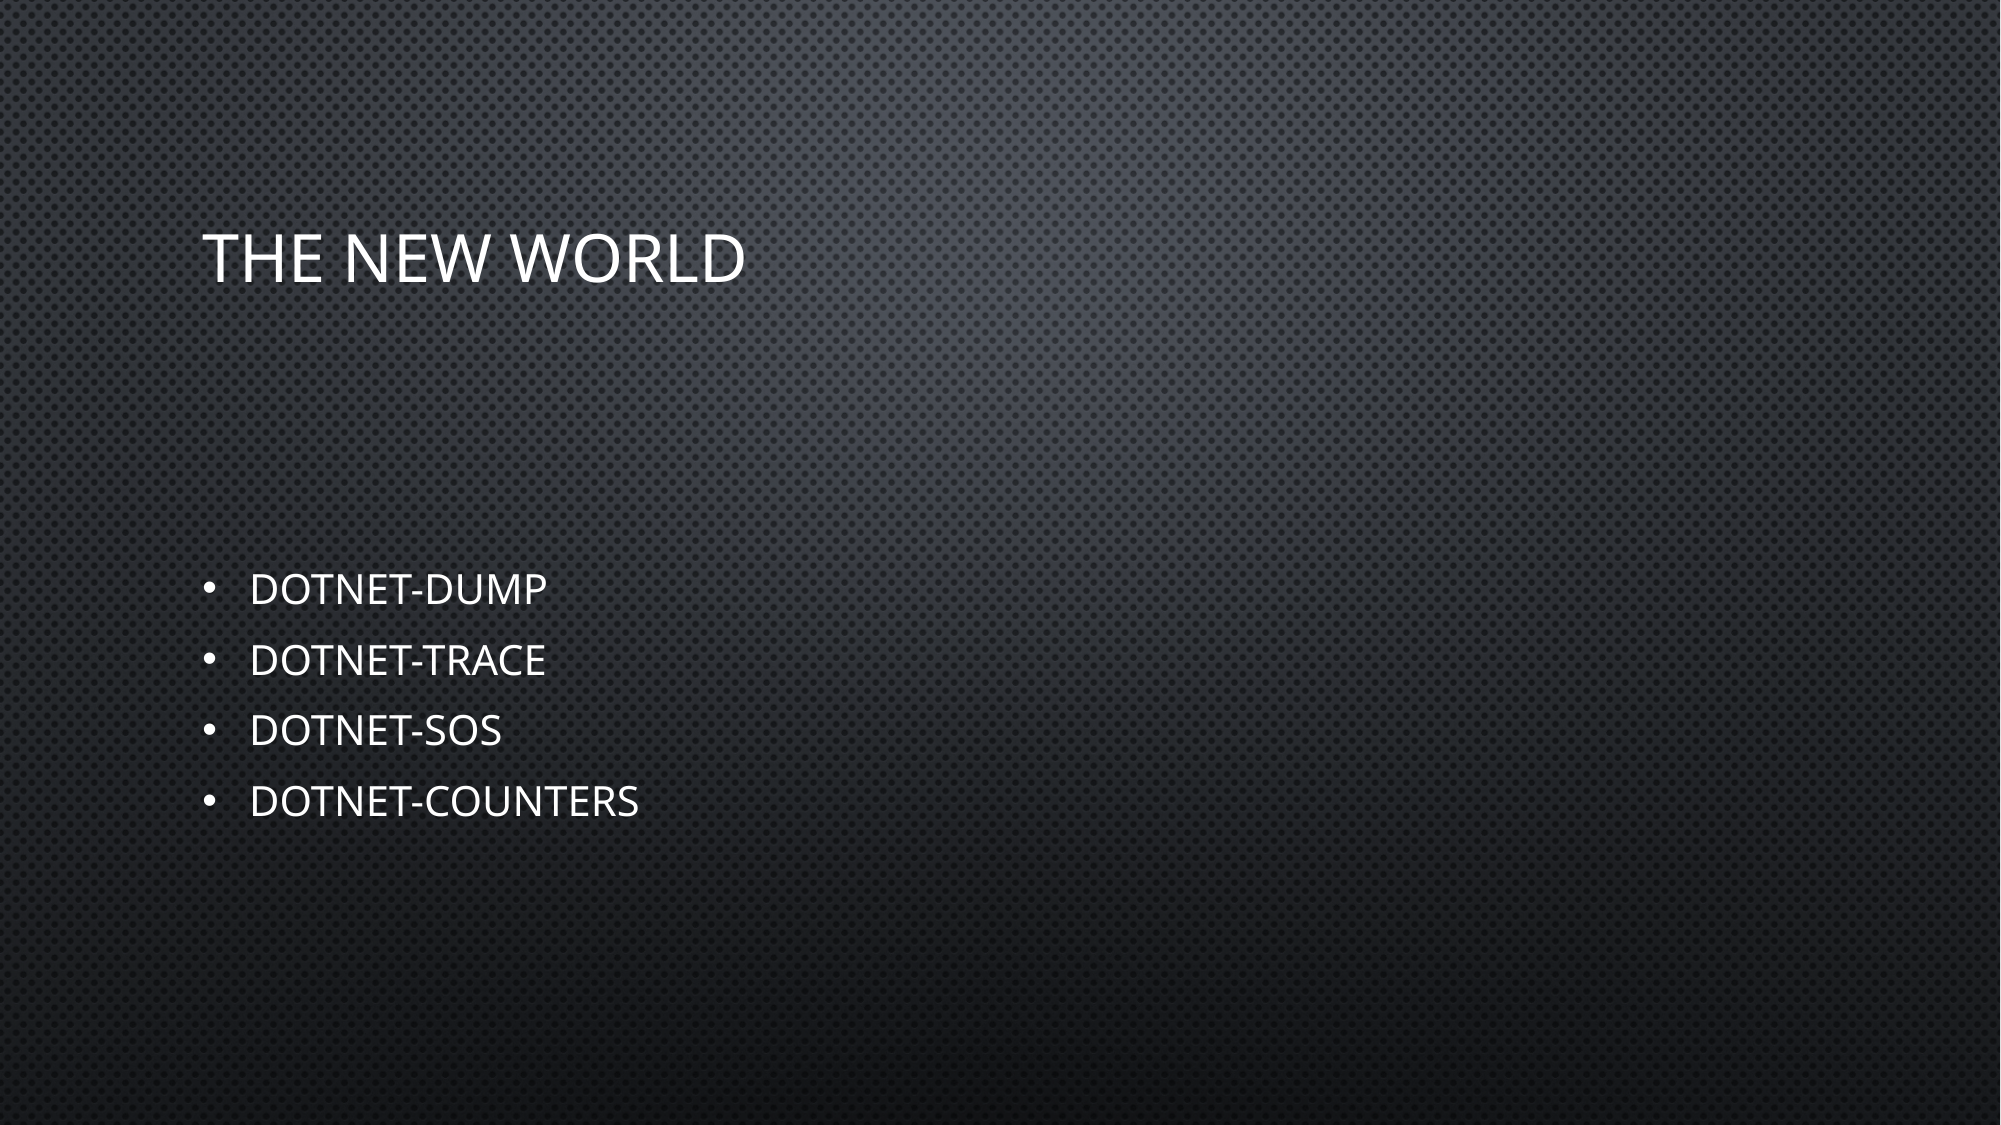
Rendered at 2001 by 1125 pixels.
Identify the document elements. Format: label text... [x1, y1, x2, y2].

list dotnet-dumP dotnet-trace dotnet-sos dotnet-counters [187, 437, 1813, 950]
title The New WorlD [187, 99, 1813, 413]
